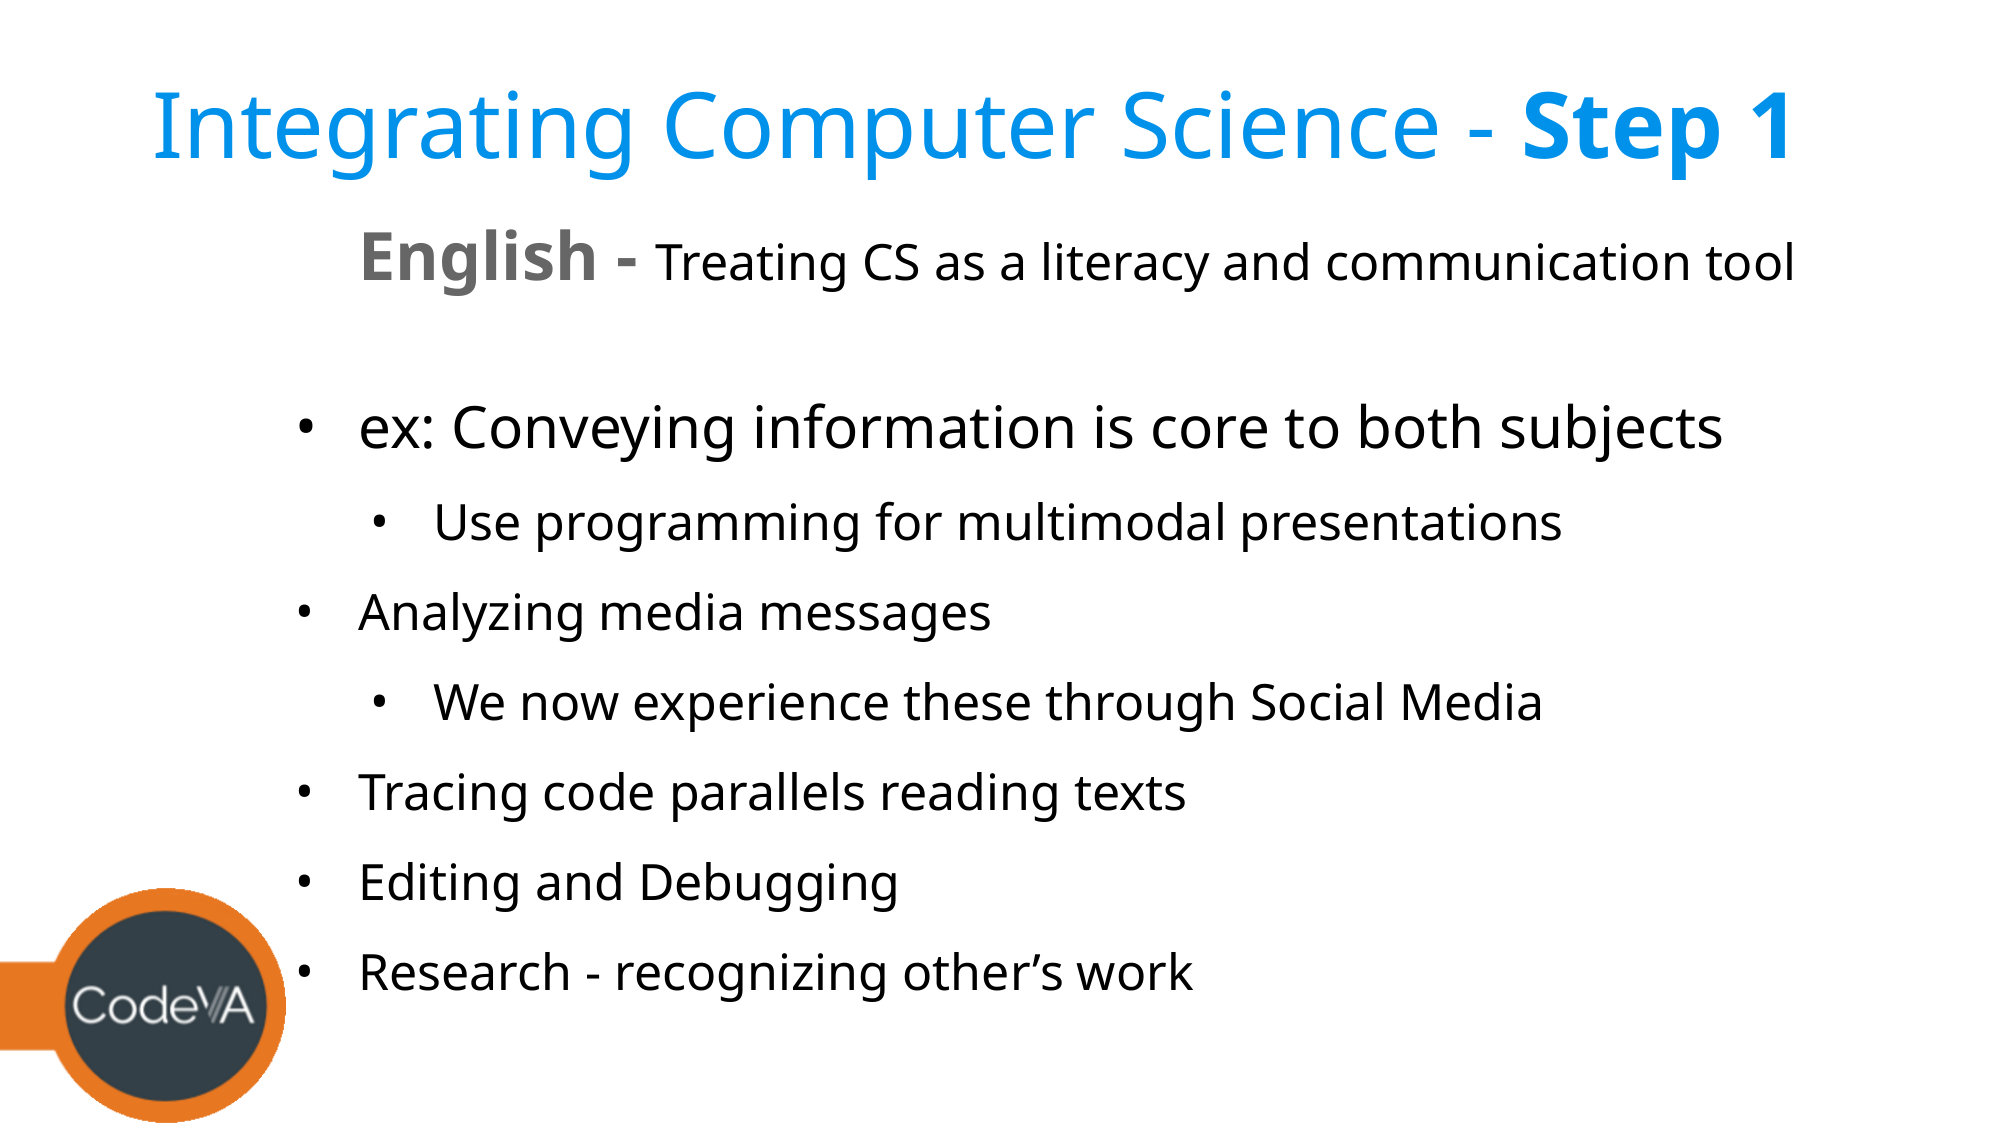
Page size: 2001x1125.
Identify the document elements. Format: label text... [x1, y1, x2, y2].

title Integrating Computer Science - Step 1 [137, 59, 1863, 199]
list English - Treating CS as a literacy and communication tool ex: Conveying information is core to both subjects Use programming for multimodal presentations Analyzing media messages We now experience these through Social Media Tracing code parallels reading texts Editing and Debugging Research - recognizing other’s work [268, 198, 1833, 1018]
picture [0, 885, 286, 1125]
